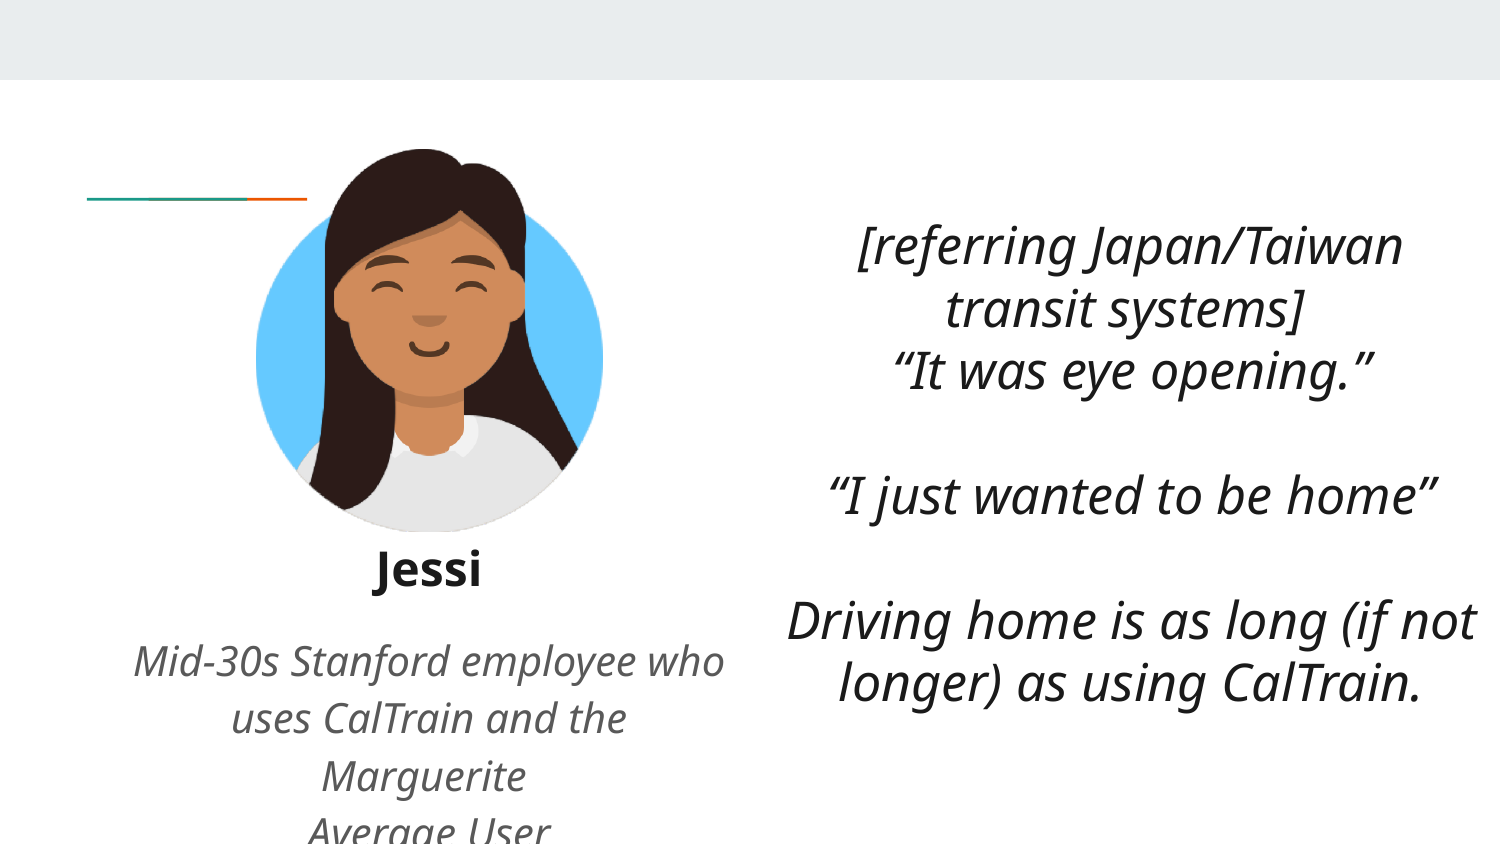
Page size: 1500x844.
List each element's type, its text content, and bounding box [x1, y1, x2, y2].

list Mid-30s Stanford employee who uses CalTrain and the Marguerite Average User [108, 612, 751, 725]
title Jessi [283, 540, 576, 612]
picture [238, 127, 620, 532]
title [referring Japan/Taiwan transit systems] “It was eye opening.” “I just wanted to be home” Driving home is as long (if not longer) as using CalTrain. [763, 80, 1500, 844]
